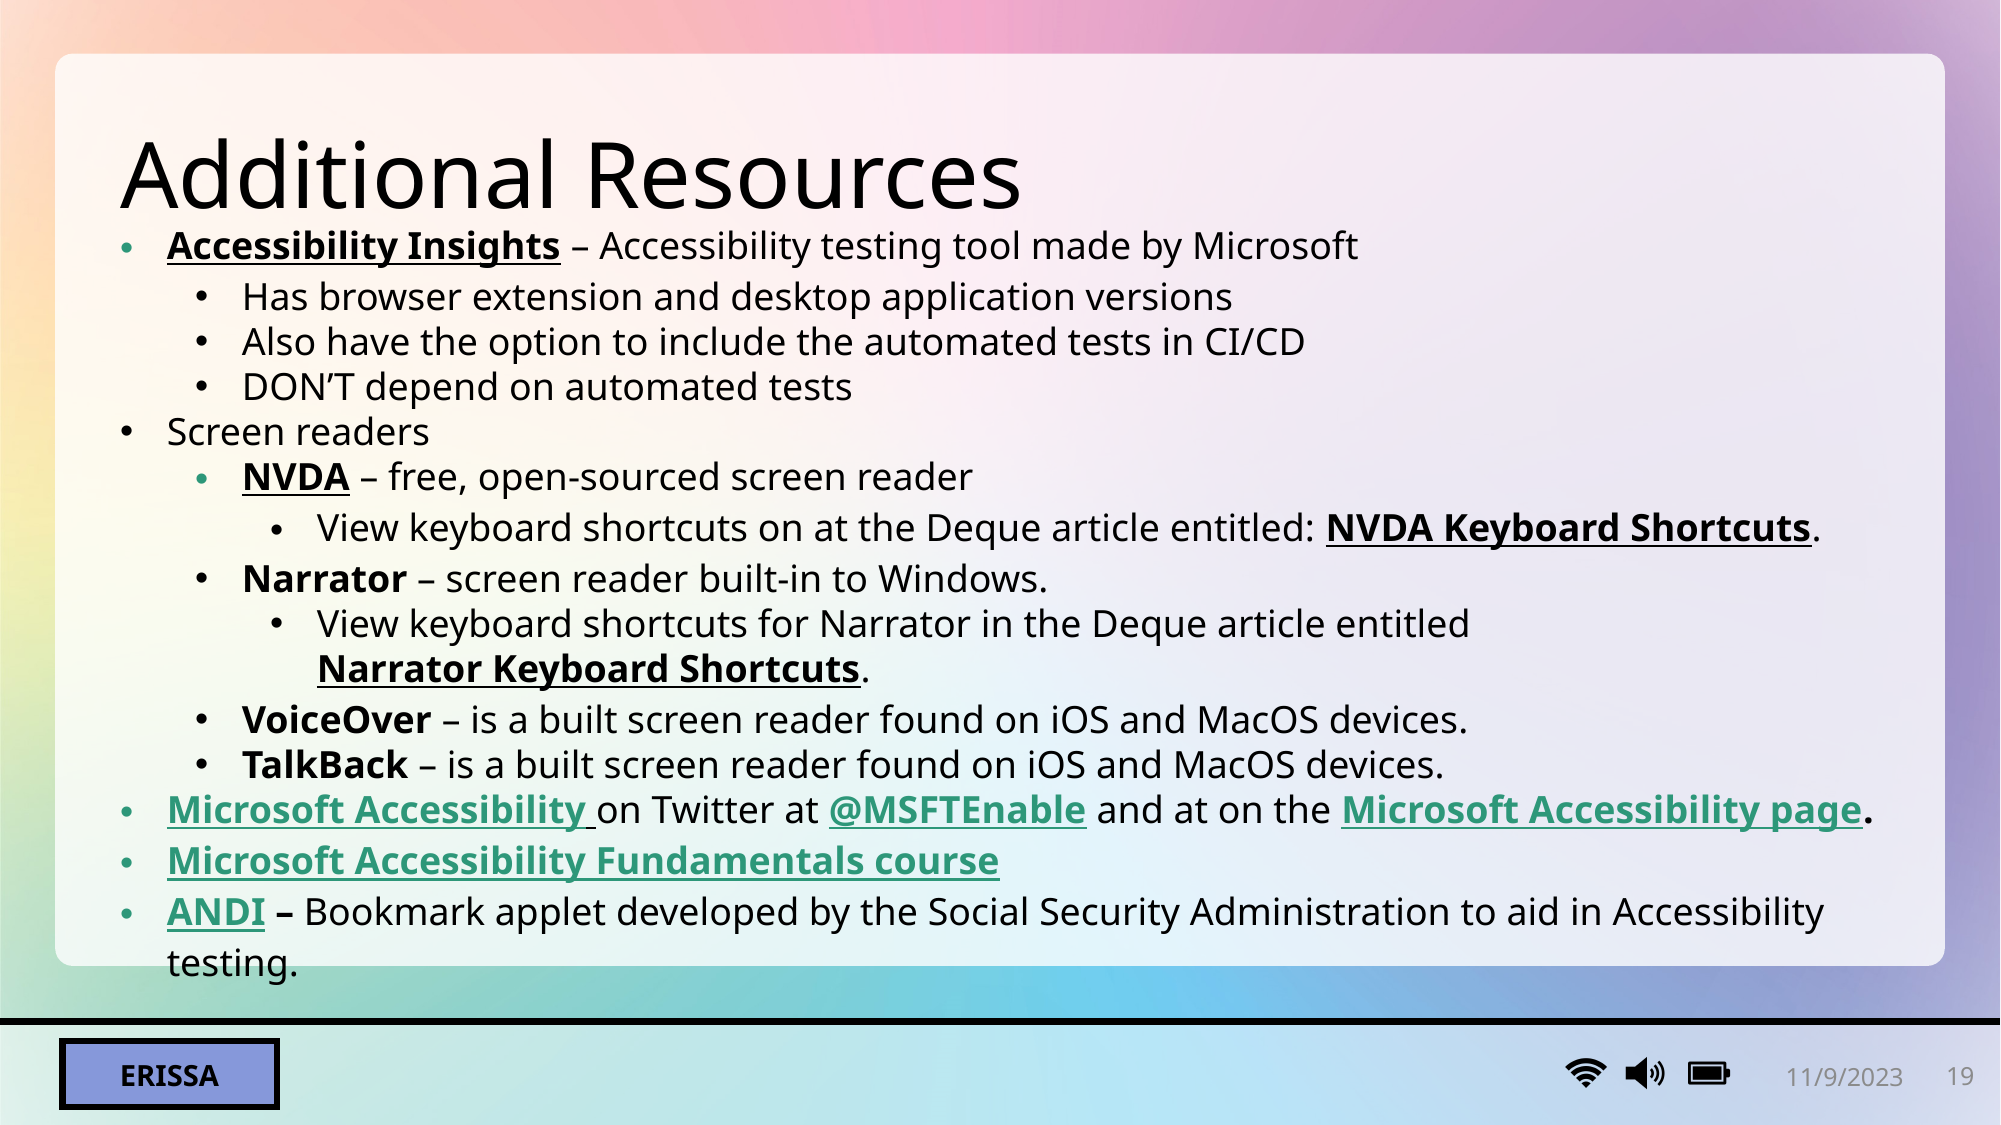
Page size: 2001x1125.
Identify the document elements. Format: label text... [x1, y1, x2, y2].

picture [1686, 1050, 1731, 1096]
picture [1563, 1050, 1609, 1096]
title Additional Resources [105, 51, 1895, 214]
text_box Accessibility Insights – Accessibility testing tool made by Microsoft Has browser extension and desktop application versions Also have the option to include the automated tests in CI/CD DON’T depend on automated tests Screen readers NVDA – free, open-sourced screen reader View keyboard shortcuts on at the Deque article entitled: NVDA Keyboard Shortcuts. Narrator – screen reader built-in to Windows. View keyboard shortcuts for Narrator in the Deque article entitled Narrator Keyboard Shortcuts. VoiceOver – is a built screen reader found on iOS and MacOS devices. TalkBack – is a built screen reader found on iOS and MacOS devices. Microsoft Accessibility on Twitter at @MSFTEnable and at on the Microsoft Accessibility page. Microsoft Accessibility Fundamentals course ANDI – Bookmark applet developed by the Social Security Administration to aid in Accessibility testing. [105, 214, 1937, 992]
list Erissa [59, 1038, 280, 1110]
slide_number 19 [1918, 1021, 2000, 1125]
picture [1624, 1050, 1670, 1096]
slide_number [1731, 1021, 1918, 1125]
picture [0, 0, 2001, 1125]
